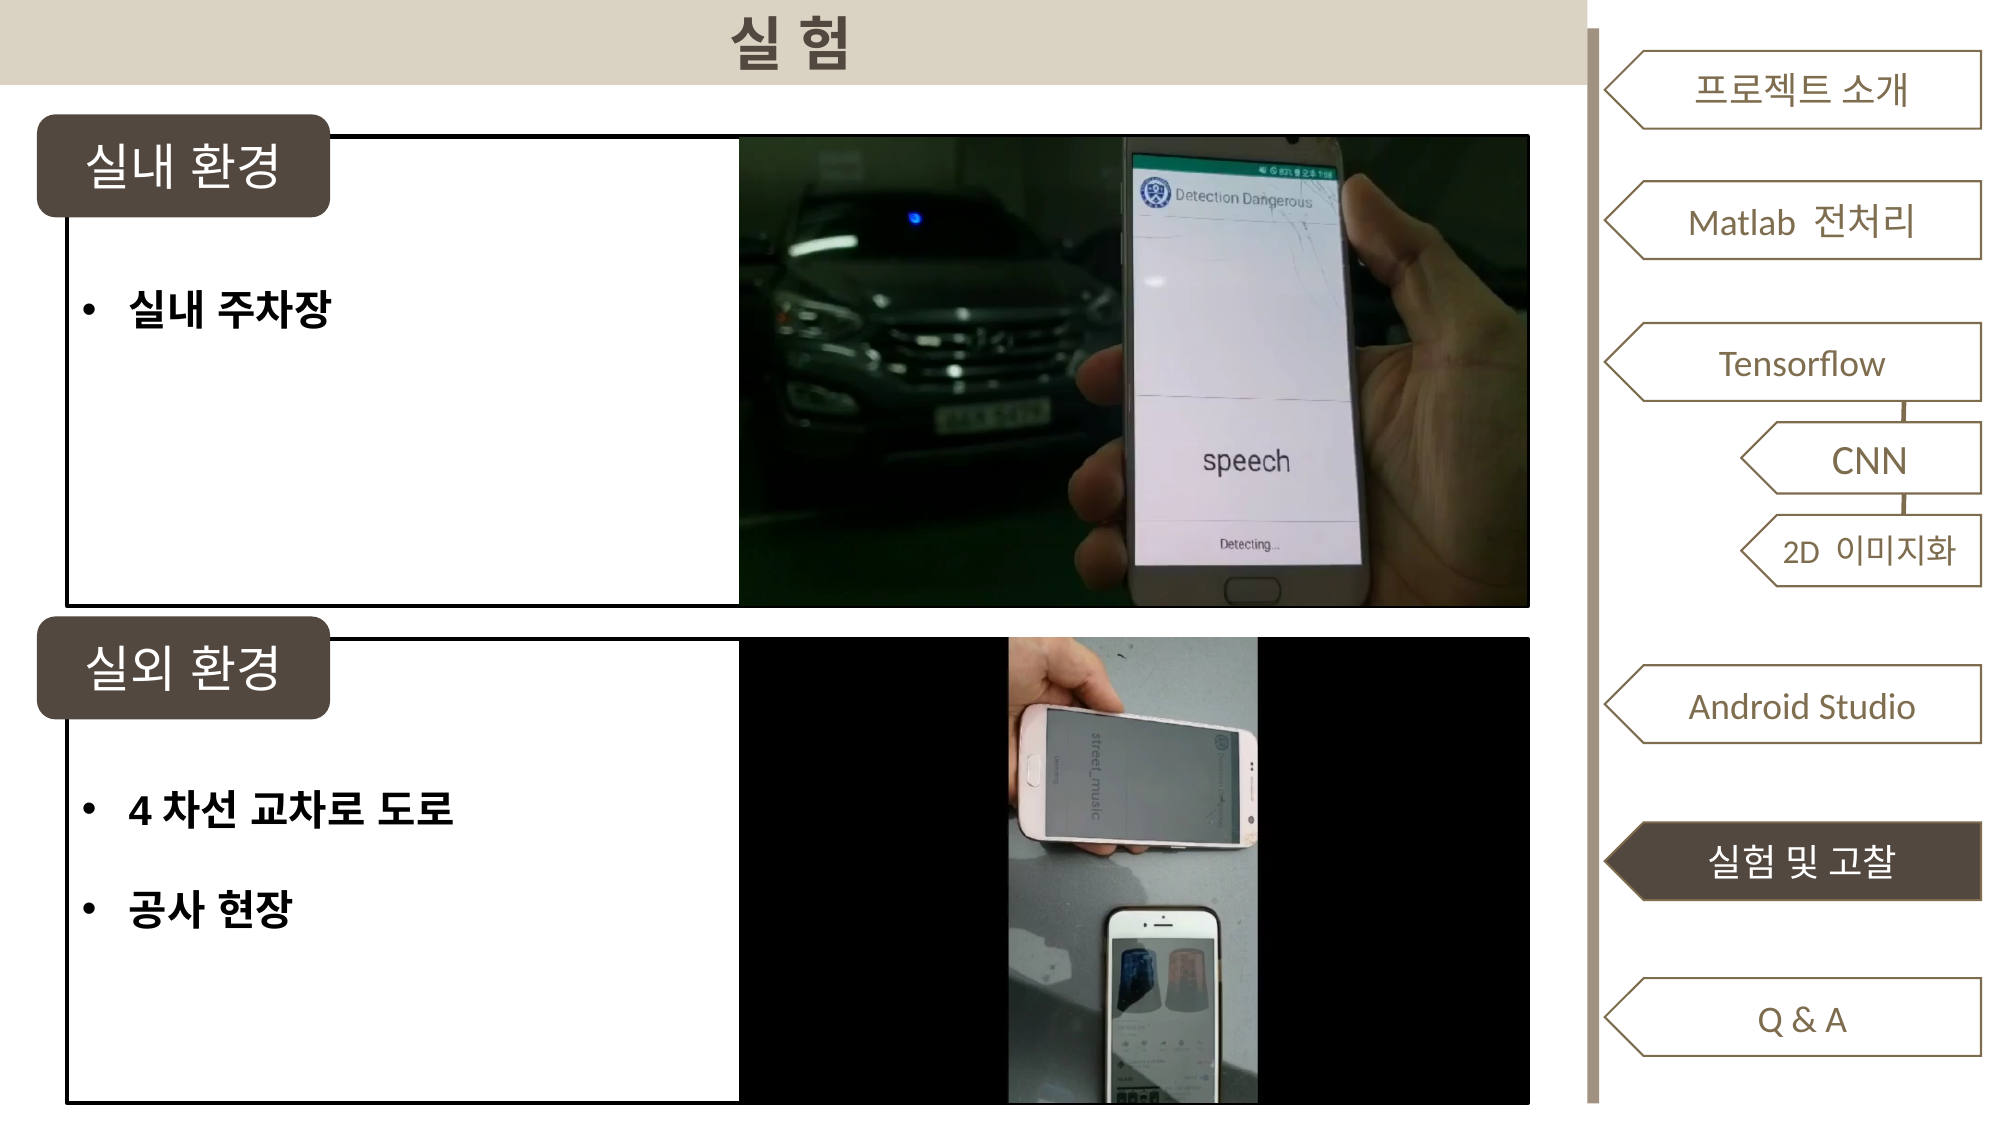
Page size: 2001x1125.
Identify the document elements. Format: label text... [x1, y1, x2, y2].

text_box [738, 635, 1528, 1104]
text_box CNN [1741, 422, 1982, 494]
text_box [738, 136, 1528, 607]
text_box 실내 주차장 [65, 134, 739, 608]
text_box Android Studio [1604, 665, 1982, 744]
text_box 실험 및 고찰 [1604, 822, 1982, 901]
text_box 프로젝트 소개 [1604, 50, 1982, 129]
text_box 실내 환경 [36, 114, 331, 218]
text_box 2D 이미지화 [1741, 514, 1982, 587]
text_box Matlab 전처리 [1604, 181, 1982, 260]
text_box 4차선 교차로 도로 공사 현장 [65, 637, 735, 1105]
text_box Q & A [1604, 978, 1982, 1056]
text_box 실외 환경 [36, 616, 331, 720]
text_box Tensorflow [1604, 323, 1982, 401]
text_box [1587, 28, 1600, 1104]
text_box 실 험 [0, 0, 1588, 85]
